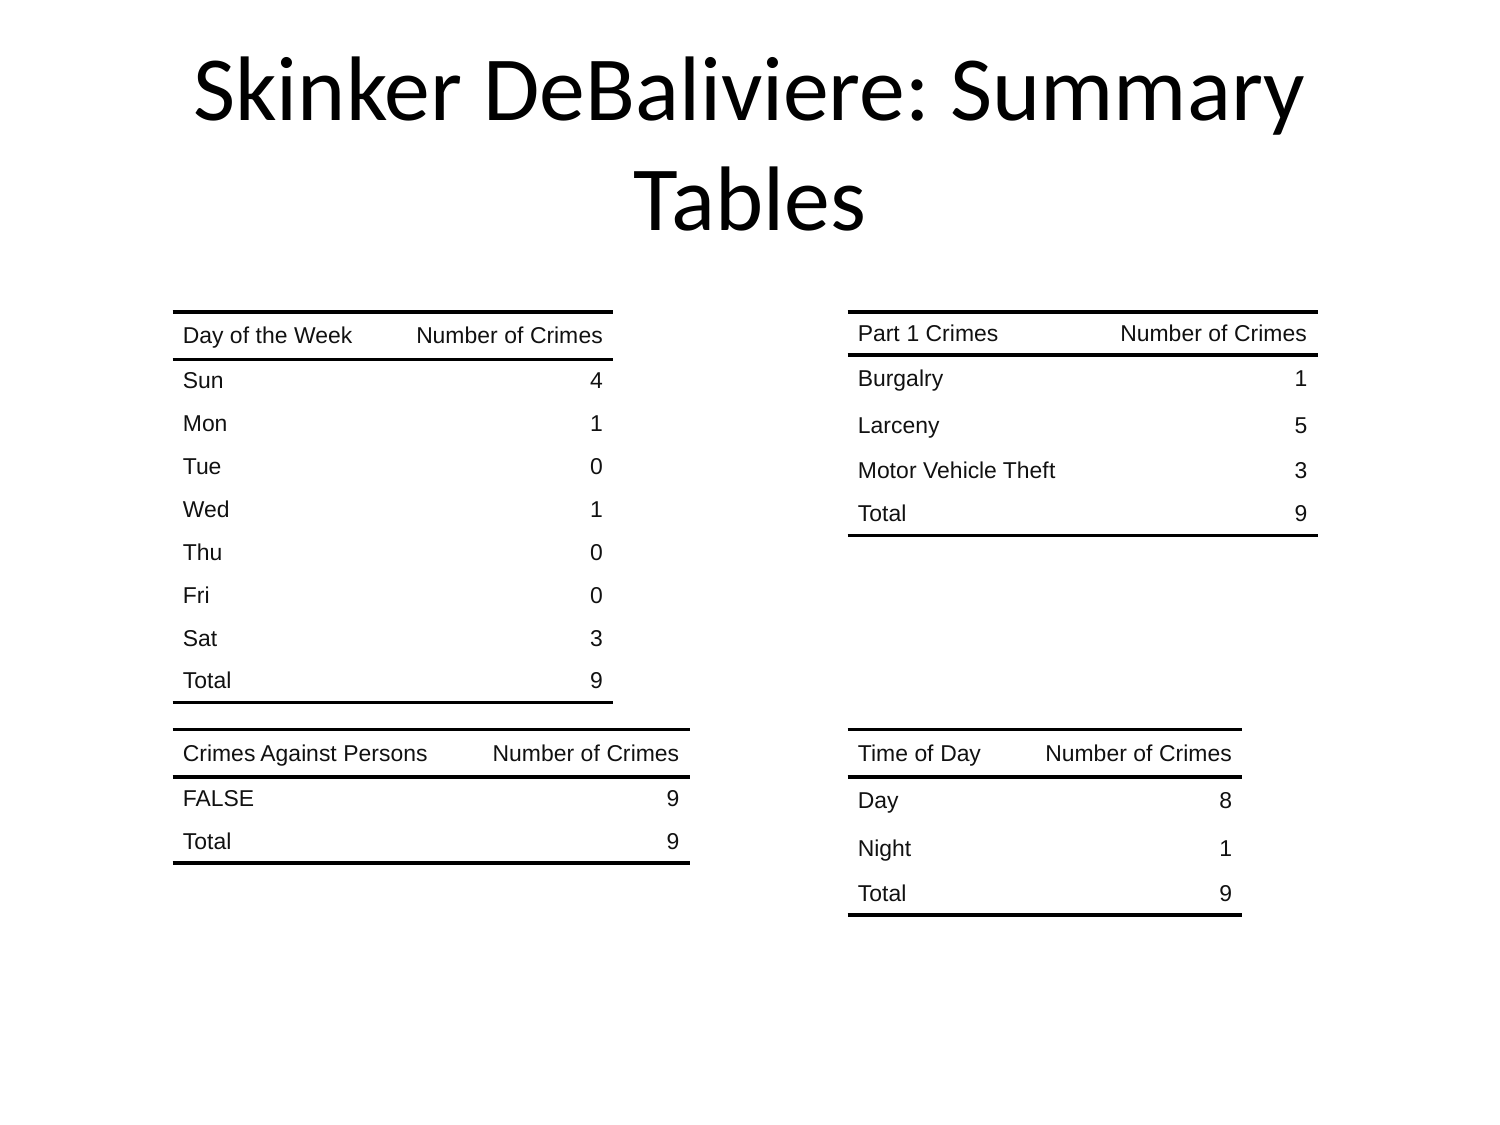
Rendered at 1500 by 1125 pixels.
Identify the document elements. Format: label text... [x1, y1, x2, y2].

table_cell 9 [461, 820, 690, 861]
table_cell 3 [385, 617, 613, 660]
table_header Number of Crimes [1014, 731, 1242, 775]
table_cell 1 [385, 402, 613, 445]
table_cell Burgalry [848, 357, 1089, 402]
table_cell Thu [173, 531, 385, 574]
table_cell Total [848, 493, 1089, 534]
table_header Number of Crimes [1089, 314, 1318, 353]
title Skinker DeBaliviere: Summary Tables [75, 45, 1425, 233]
table_cell Total [173, 820, 461, 861]
table_cell Mon [173, 402, 385, 445]
table_cell Sun [173, 361, 385, 402]
table_cell 8 [1014, 779, 1242, 825]
table_header Day of the Week [173, 314, 385, 358]
table_header Crimes Against Persons [173, 731, 461, 775]
table_cell 3 [1089, 449, 1318, 493]
table_header Part 1 Crimes [848, 314, 1089, 353]
table_cell Wed [173, 488, 385, 531]
table_cell 5 [1089, 402, 1318, 449]
table_header Number of Crimes [461, 731, 690, 775]
table_cell 9 [385, 660, 613, 701]
table_cell 9 [461, 779, 690, 820]
table_cell 1 [1089, 357, 1318, 402]
table_cell 9 [1089, 493, 1318, 534]
table_cell 0 [385, 574, 613, 617]
table_cell 0 [385, 531, 613, 574]
table_cell 1 [1014, 825, 1242, 872]
table_cell Day [848, 779, 1014, 825]
table_cell Tue [173, 445, 385, 488]
table_cell Fri [173, 574, 385, 617]
table_cell Sat [173, 617, 385, 660]
table_cell 1 [385, 488, 613, 531]
table_header Time of Day [848, 731, 1014, 775]
table_cell 9 [1014, 872, 1242, 913]
table_cell Larceny [848, 402, 1089, 449]
table_cell Motor Vehicle Theft [848, 449, 1089, 493]
table_cell 0 [385, 445, 613, 488]
table_cell 4 [385, 361, 613, 402]
table_cell Night [848, 825, 1014, 872]
table_header Number of Crimes [385, 314, 613, 358]
table_cell FALSE [173, 779, 461, 820]
table_cell Total [848, 872, 1014, 913]
table_cell Total [173, 660, 385, 701]
